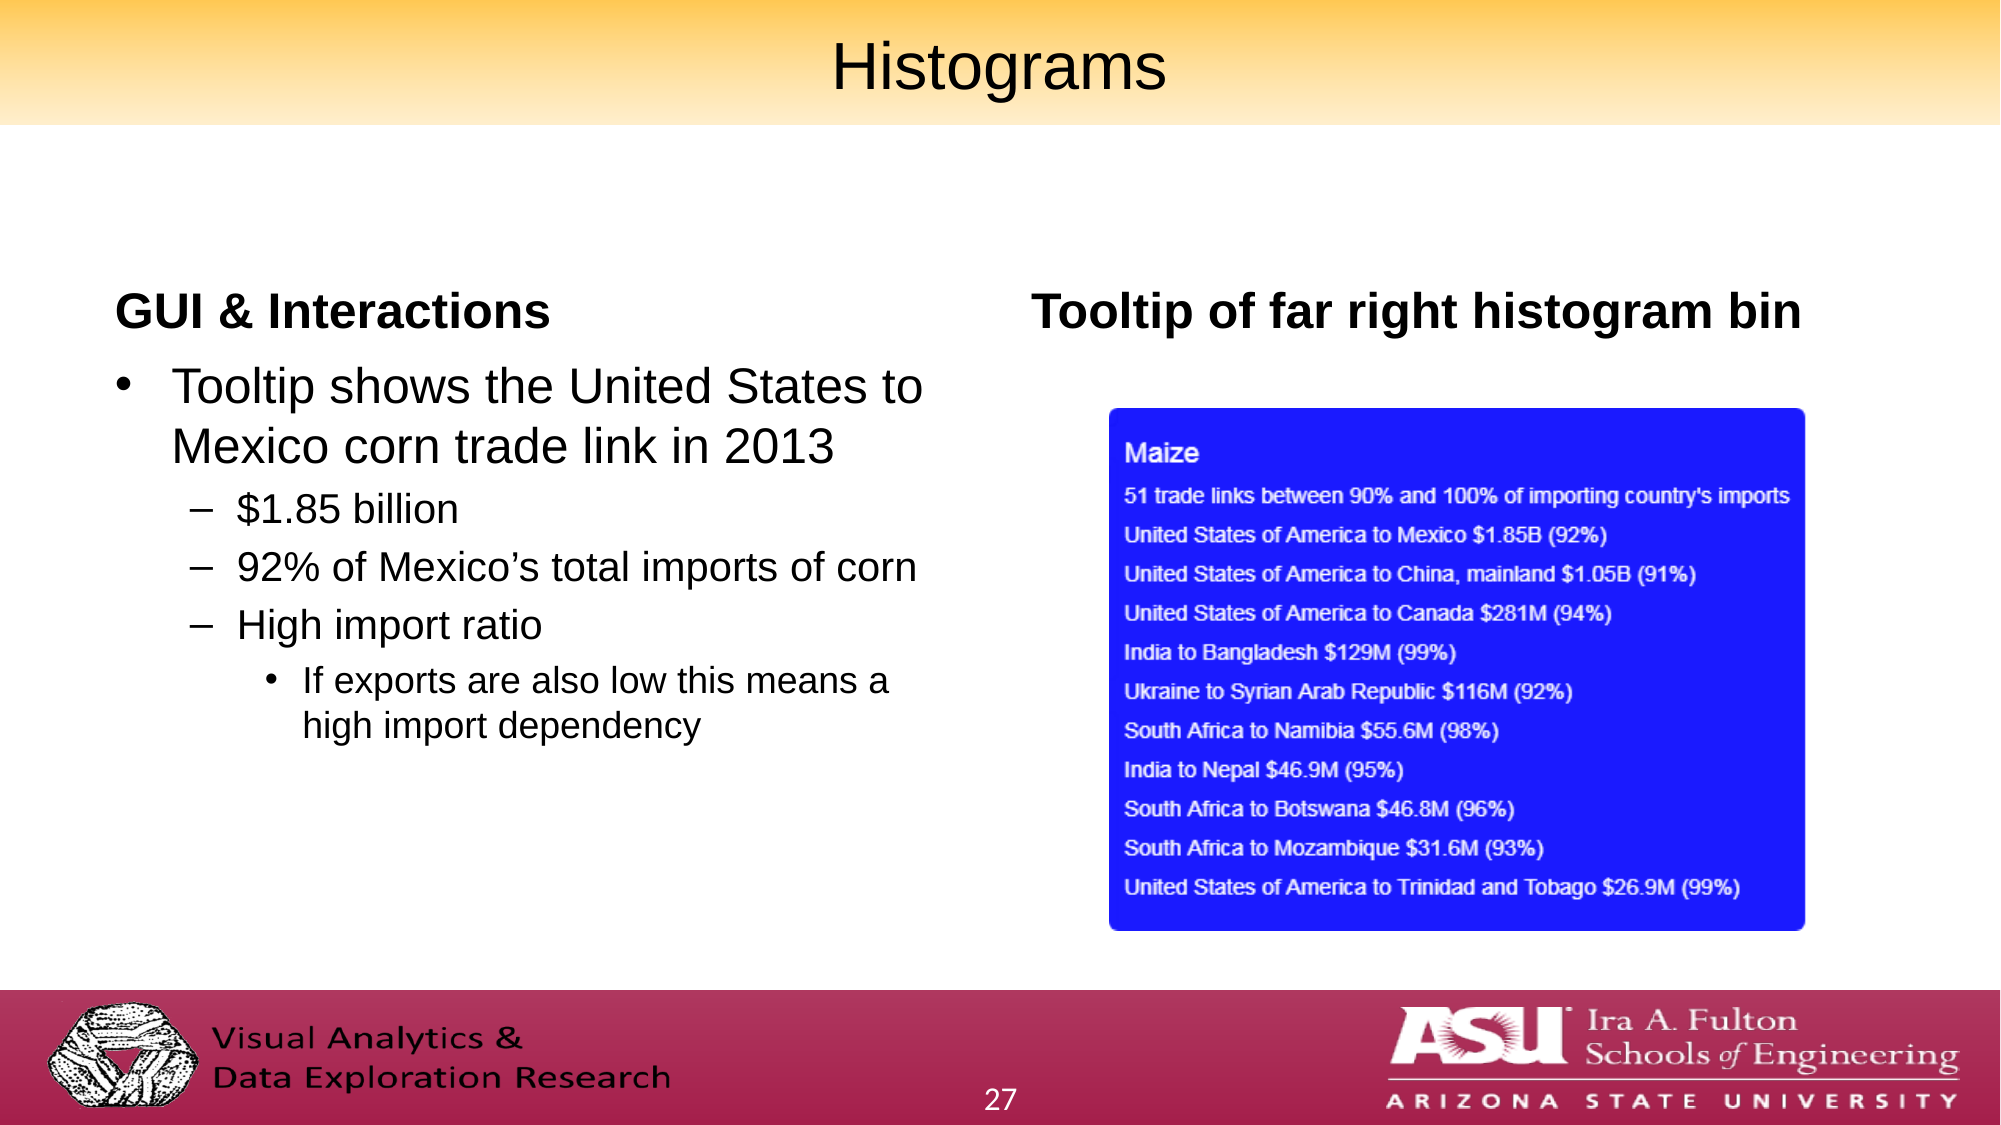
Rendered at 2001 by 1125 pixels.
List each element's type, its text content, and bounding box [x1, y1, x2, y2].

list GUI & Interactions [99, 240, 984, 345]
list Tooltip of far right histogram bin [1015, 240, 1900, 346]
list Tooltip shows the United States to Mexico corn trade link in 2013 $1.85 billion 92% of Mexico’s total imports of corn High import ratio If exports are also low this means a high import dependency [99, 345, 984, 990]
title Histograms [0, 0, 2000, 125]
slide_number 27 [0, 990, 2000, 1125]
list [1109, 408, 1807, 932]
